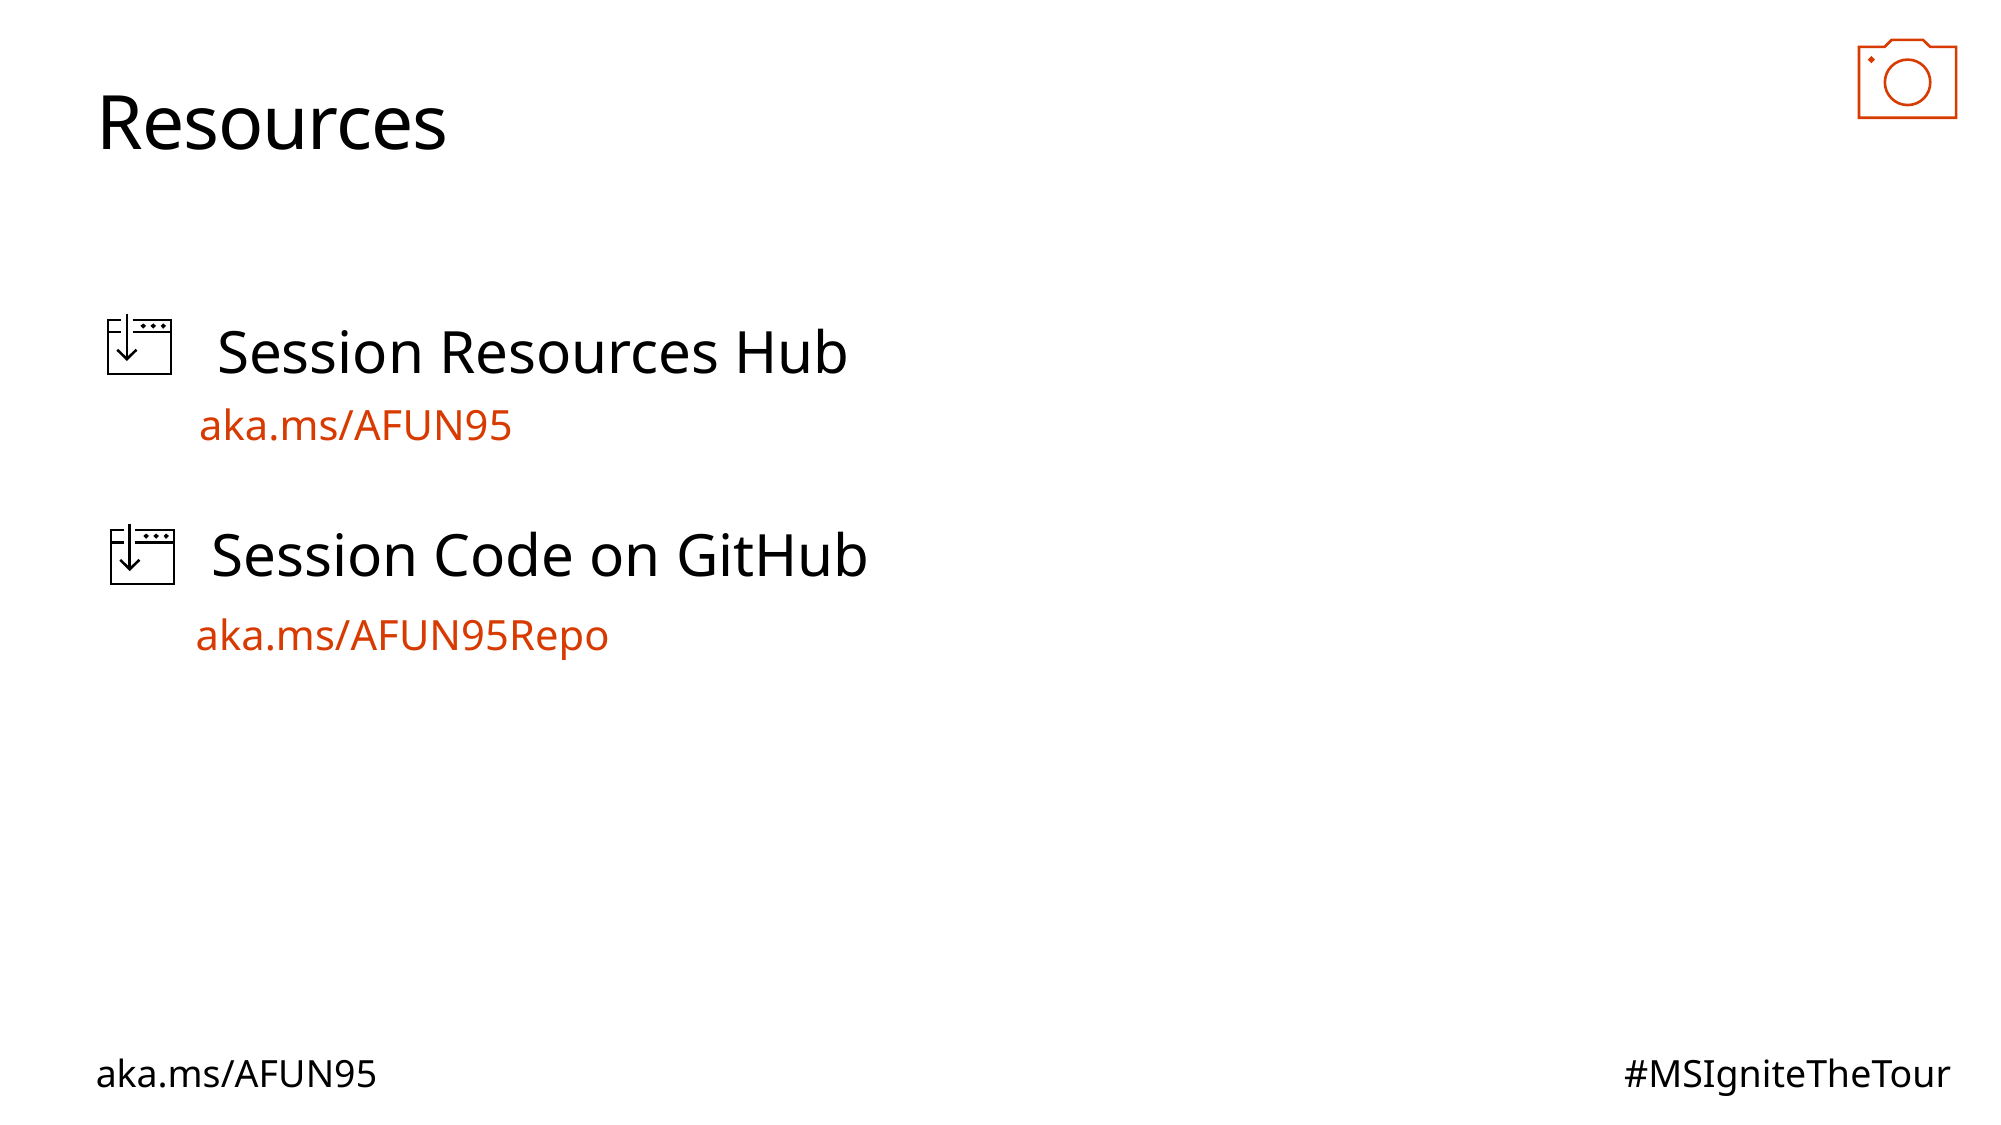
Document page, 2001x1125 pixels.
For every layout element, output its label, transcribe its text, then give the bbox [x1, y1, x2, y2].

text_box [108, 313, 171, 374]
text_box Session Code on GitHub [174, 518, 1982, 589]
title Resources [96, 75, 1904, 166]
text_box aka.ms/AFUN95 [199, 398, 513, 449]
text_box aka.ms/AFUN95Repo [195, 608, 610, 659]
text_box Session Resources Hub [171, 314, 1979, 385]
text_box [1858, 39, 1957, 118]
text_box [110, 523, 175, 584]
